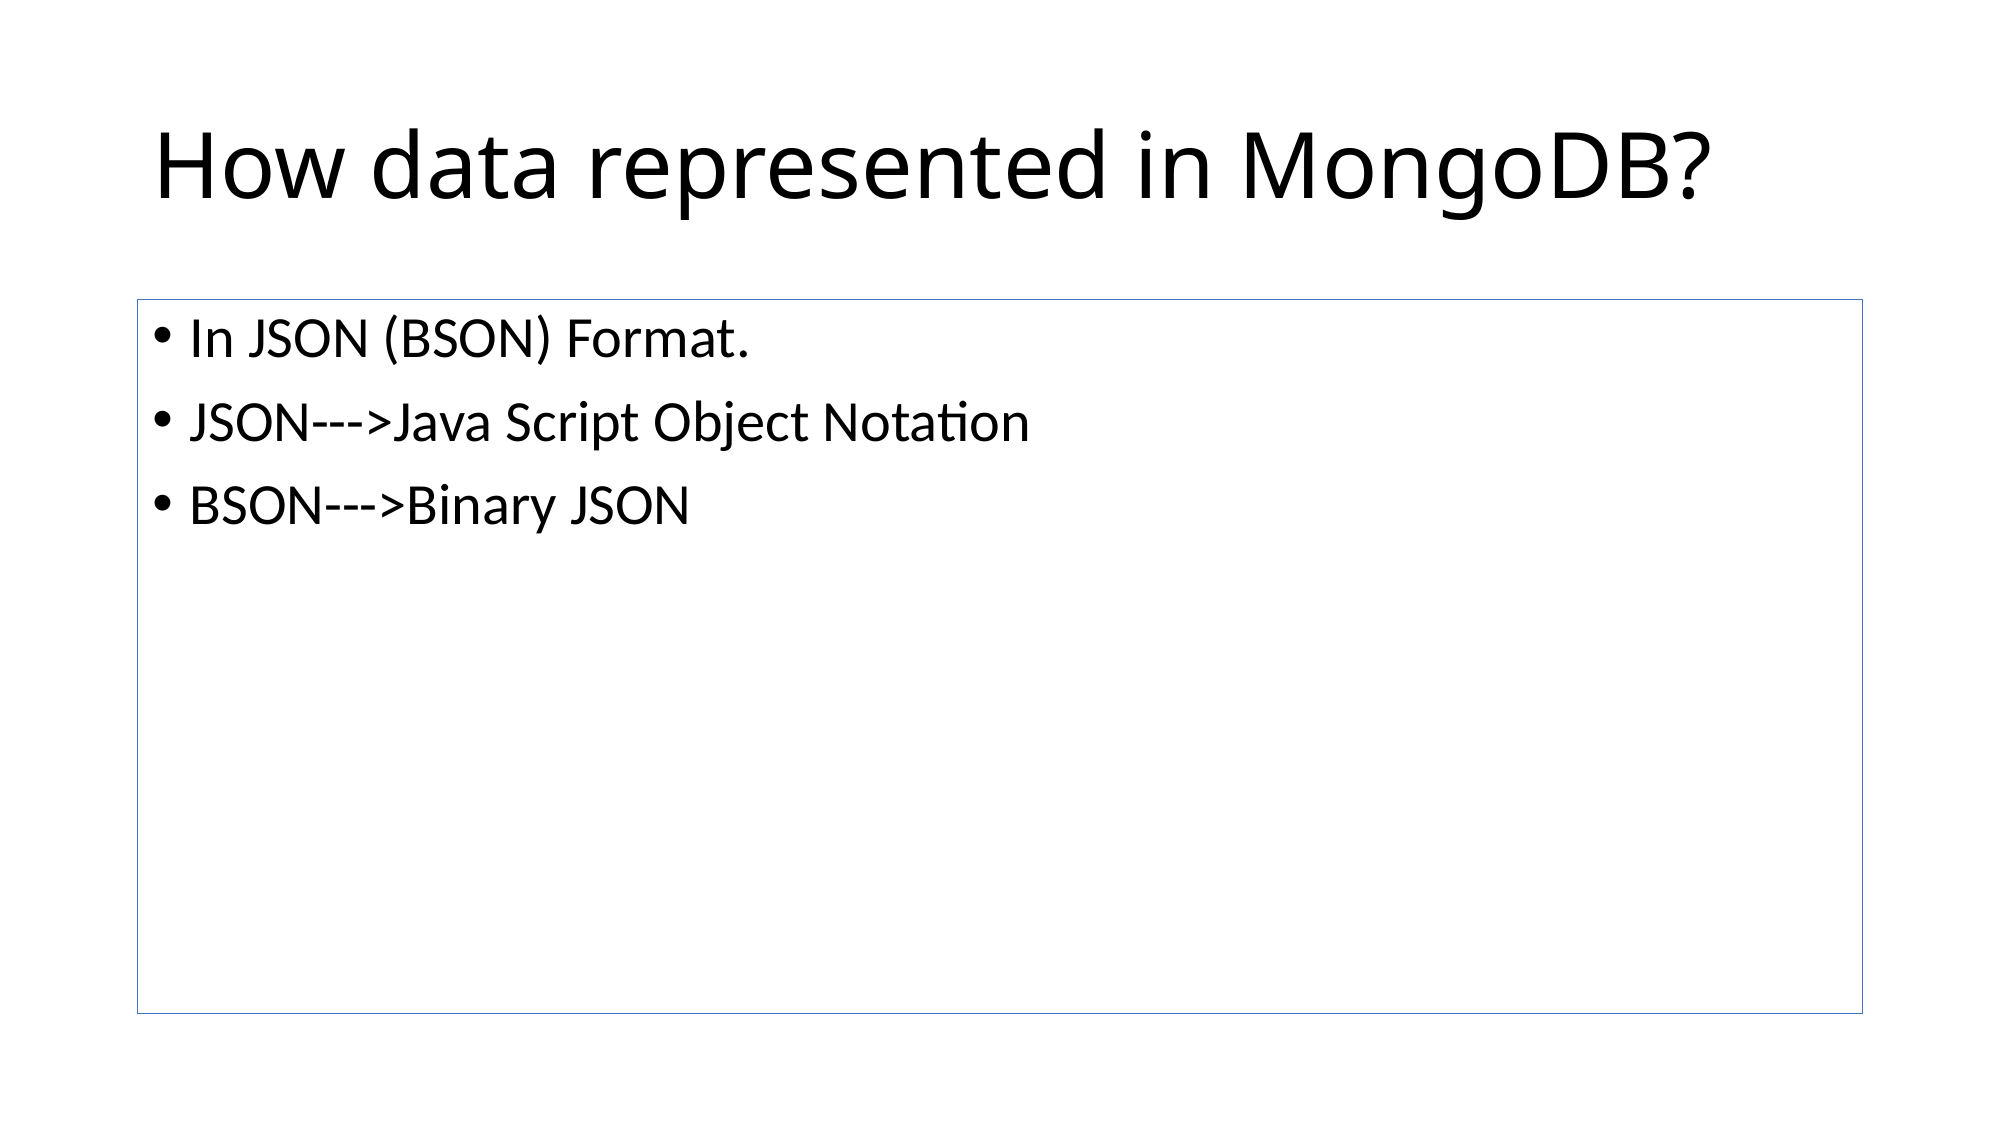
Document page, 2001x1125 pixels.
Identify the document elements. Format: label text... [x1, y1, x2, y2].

title How data represented in MongoDB? [137, 59, 1863, 278]
list In JSON (BSON) Format. JSON--->Java Script Object Notation BSON--->Binary JSON [137, 299, 1863, 1014]
